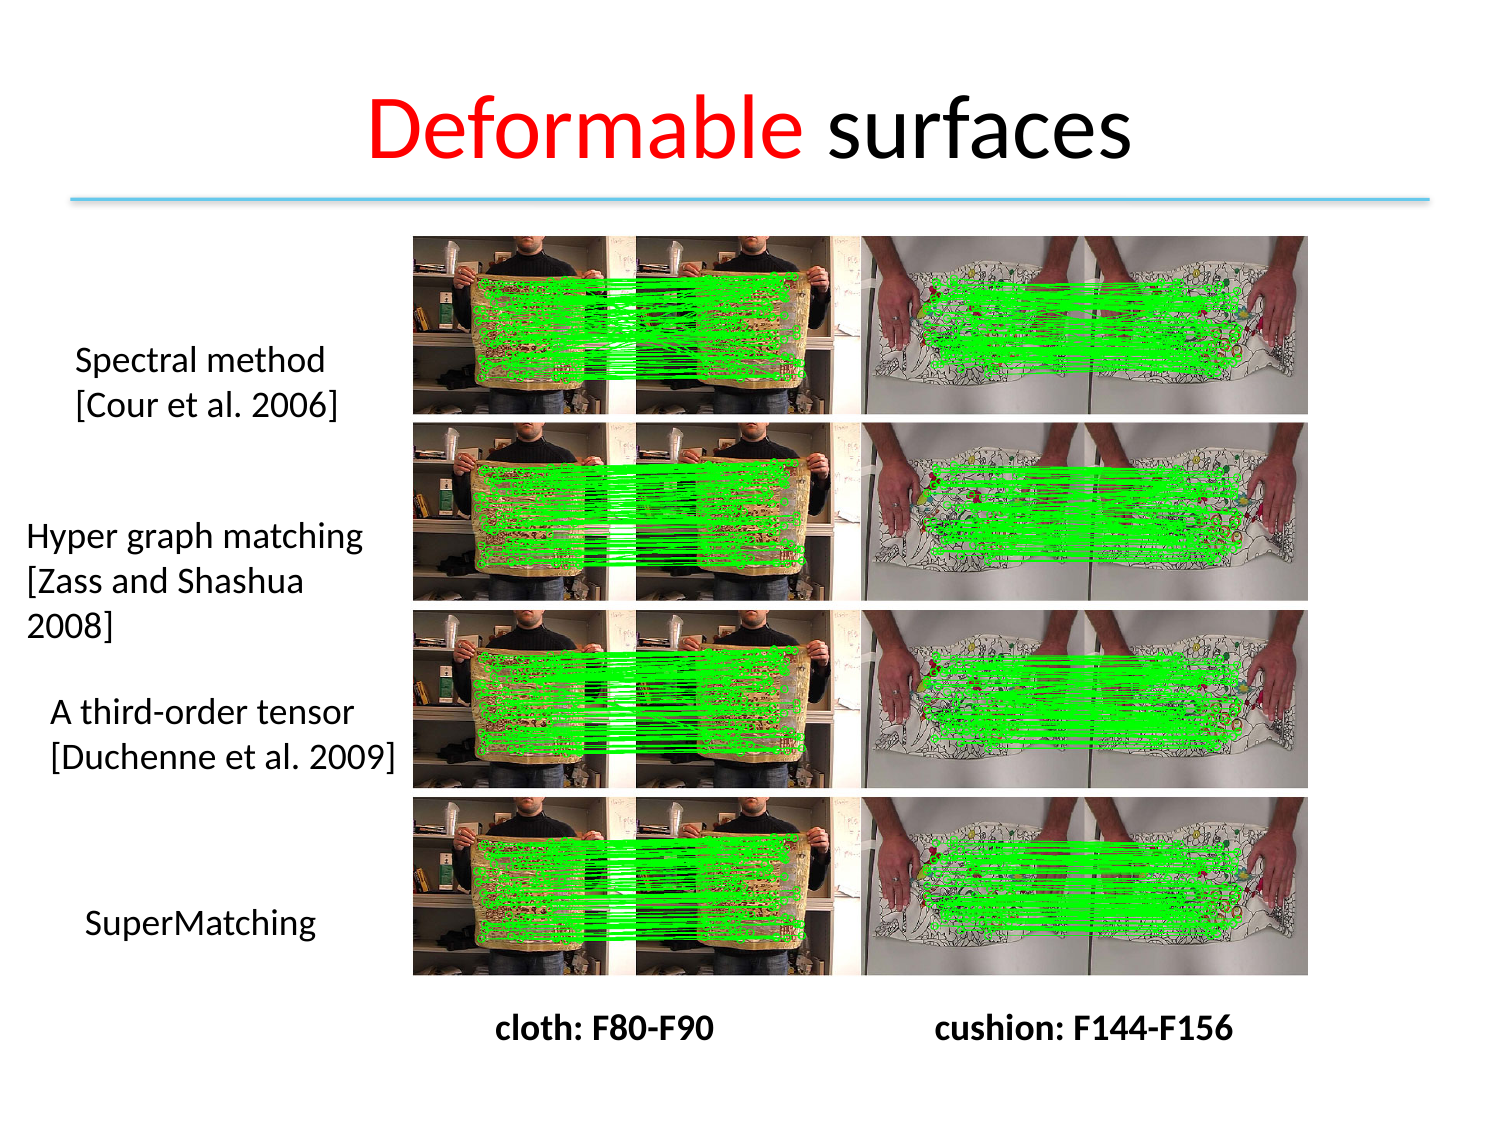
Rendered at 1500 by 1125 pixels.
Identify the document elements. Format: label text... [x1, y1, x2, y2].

title Deformable surfaces [75, 45, 1425, 200]
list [409, 234, 1310, 977]
text_box cloth: F80-F90 [480, 996, 774, 1056]
text_box Spectral method [Cour et al. 2006] [60, 328, 354, 433]
text_box SuperMatching [70, 890, 364, 951]
text_box Hyper graph matching [Zass and Shashua 2008] [11, 503, 404, 654]
text_box cushion: F144-F156 [902, 996, 1266, 1056]
text_box A third-order tensor [Duchenne et al. 2009] [35, 679, 404, 785]
